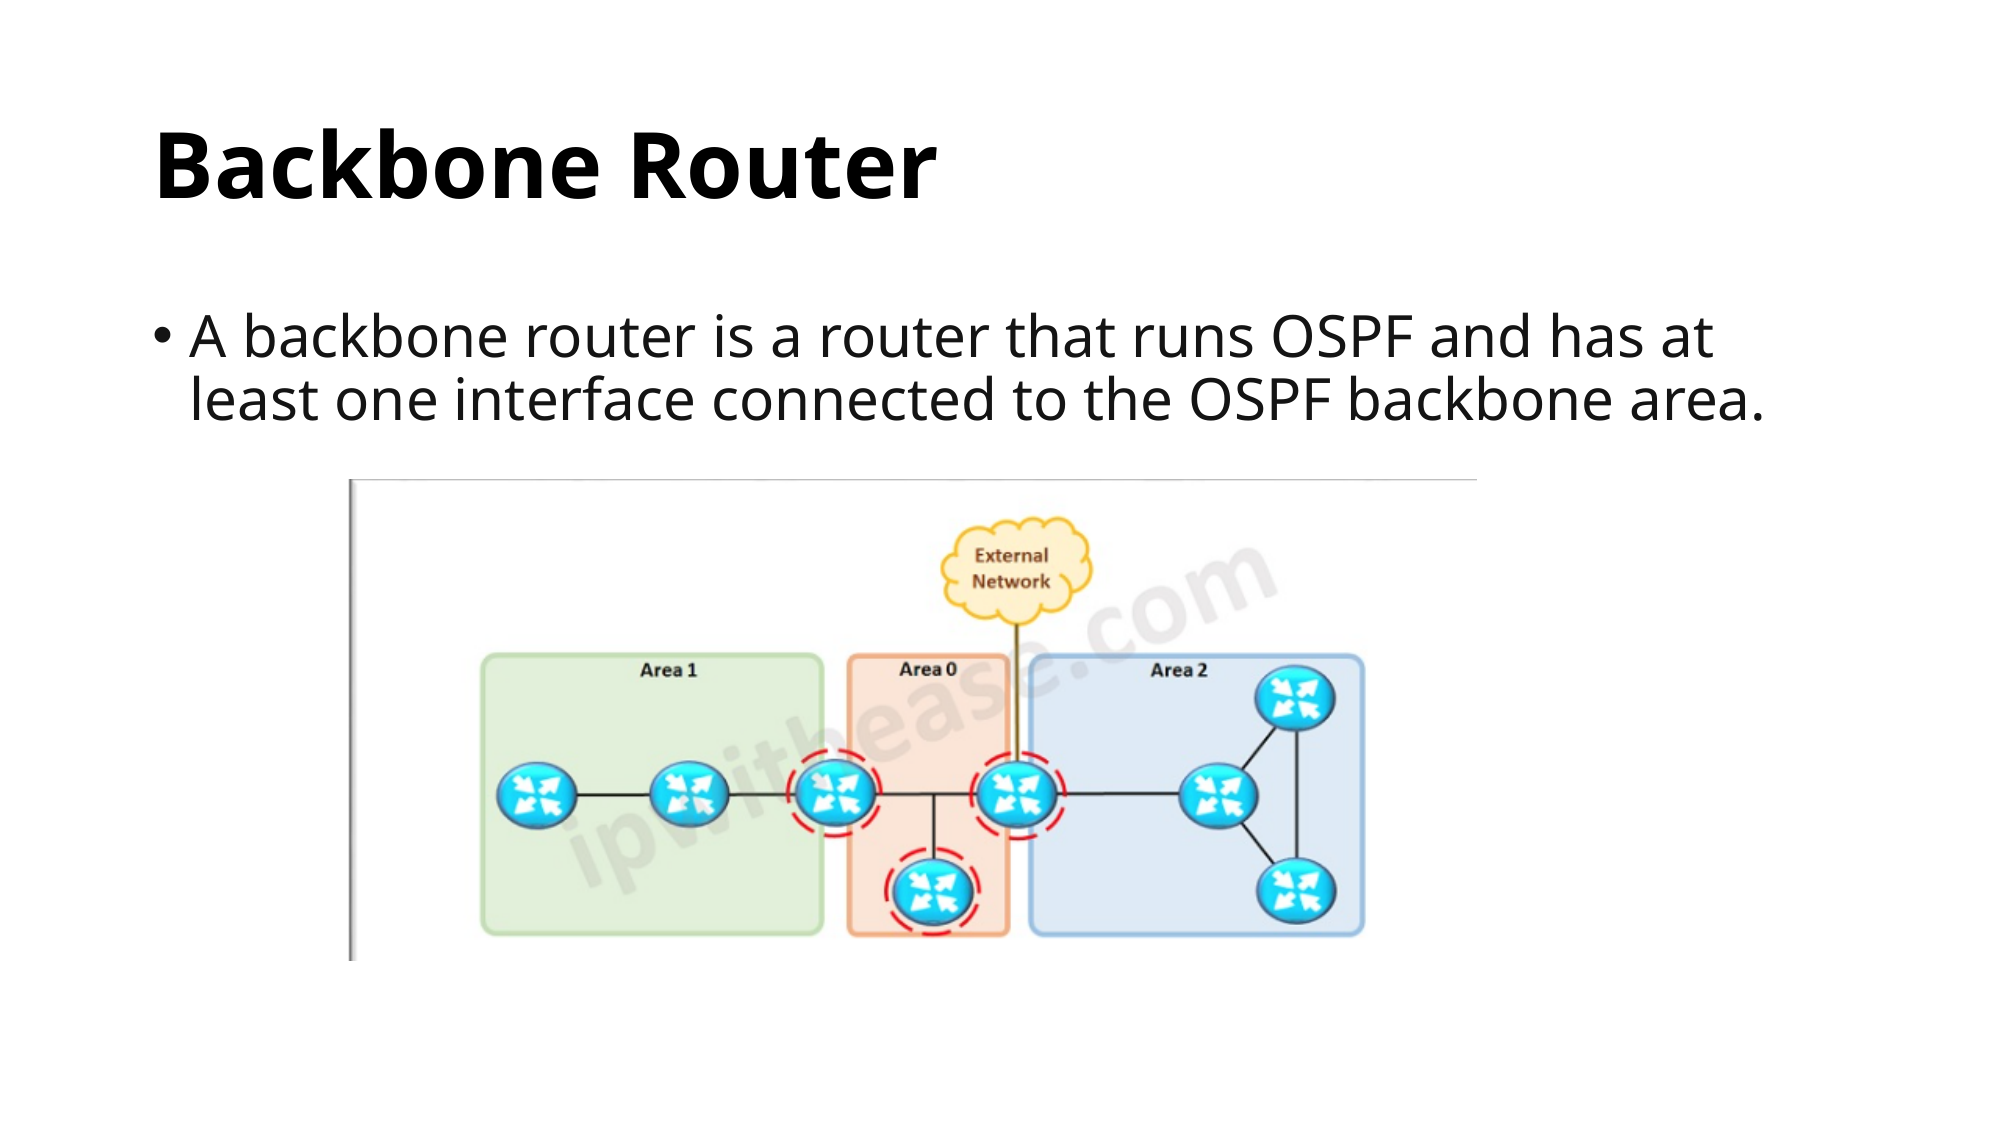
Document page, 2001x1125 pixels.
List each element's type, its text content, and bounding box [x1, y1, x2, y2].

title Backbone Router [137, 59, 1863, 278]
list A backbone router is a router that runs OSPF and has at least one interface connected to the OSPF backbone area. [137, 299, 1863, 1014]
picture [348, 479, 1477, 961]
